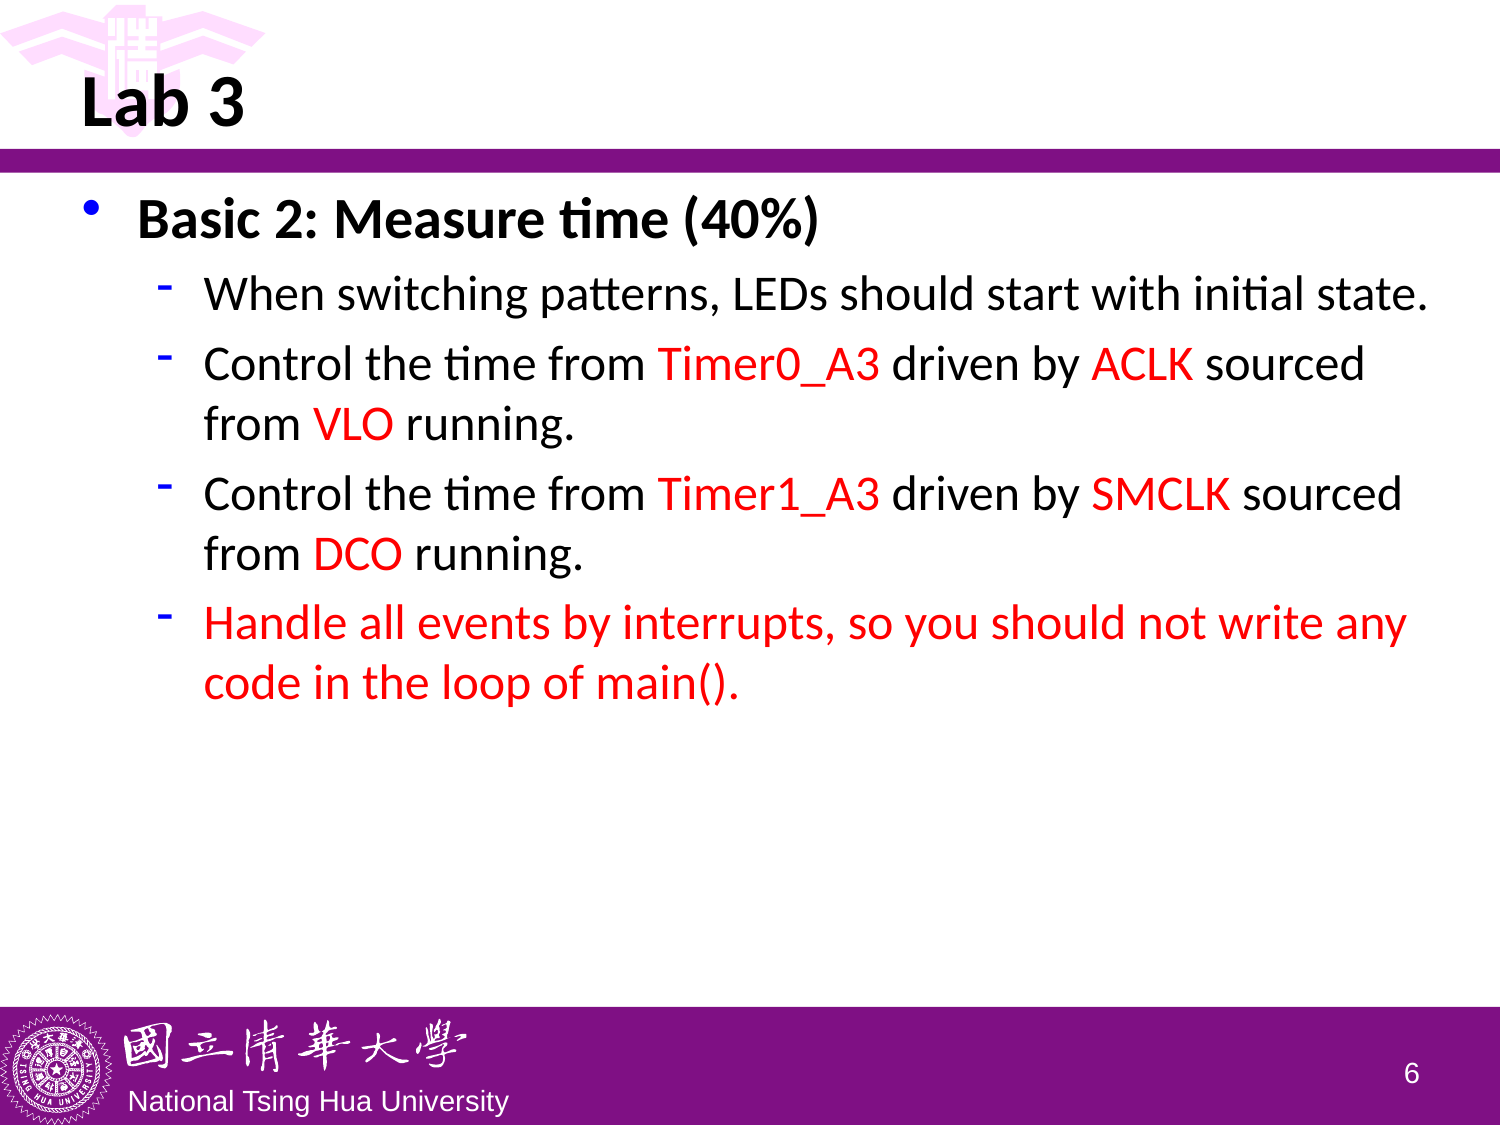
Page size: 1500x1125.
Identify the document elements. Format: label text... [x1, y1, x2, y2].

list Basic 2: Measure time (40%) When switching patterns, LEDs should start with initial state. Control the time from Timer0_A3 driven by ACLK sourced from VLO running. Control the time from Timer1_A3 driven by SMCLK sourced from DCO running. Handle all events by interrupts, so you should not write any code in the loop of main(). [66, 172, 1471, 1003]
title Lab 3 [66, 37, 1436, 149]
slide_number 5 [1122, 1021, 1436, 1097]
